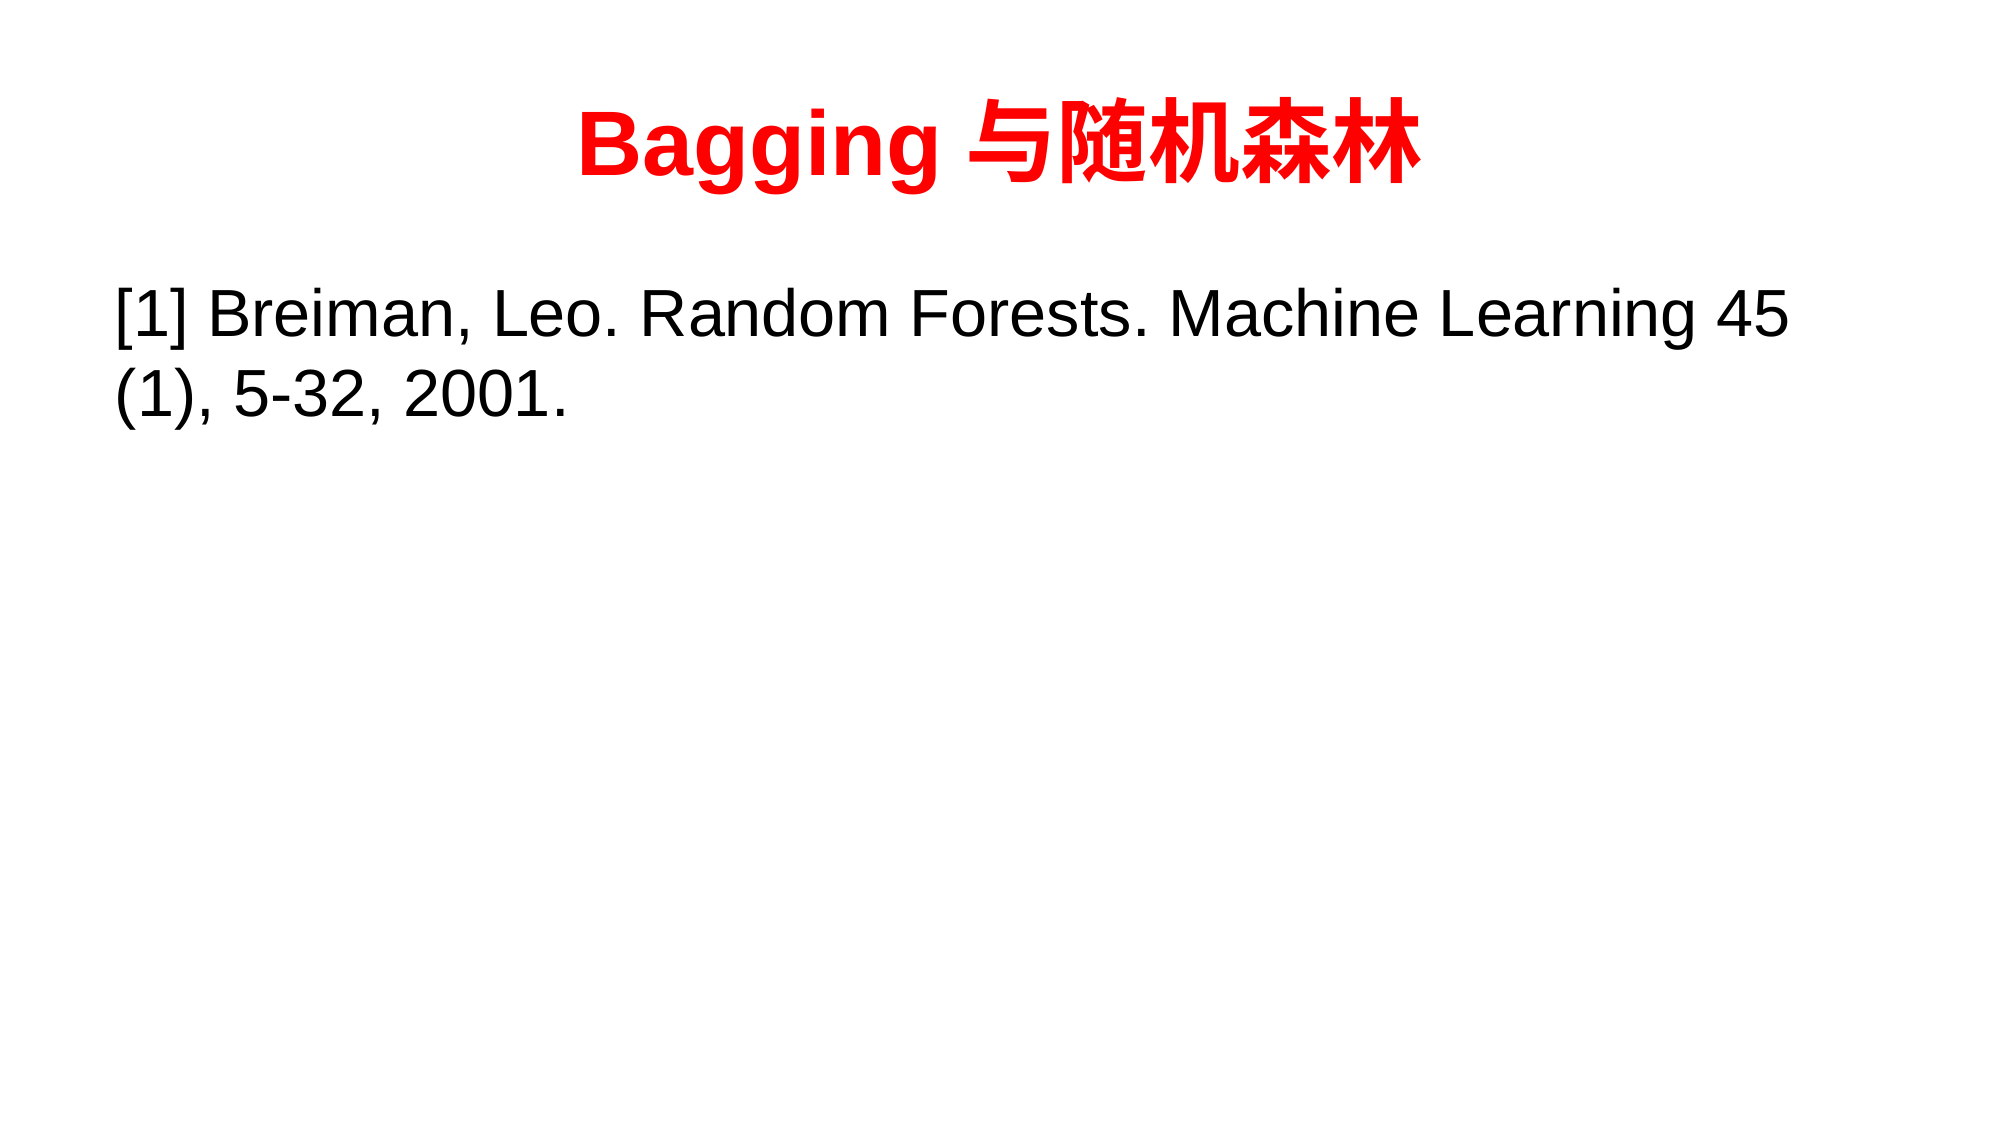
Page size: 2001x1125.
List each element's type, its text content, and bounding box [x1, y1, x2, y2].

title Bagging与随机森林 [99, 45, 1900, 233]
list [1] Breiman, Leo. Random Forests. Machine Learning 45 (1), 5-32, 2001. [99, 262, 1900, 1005]
